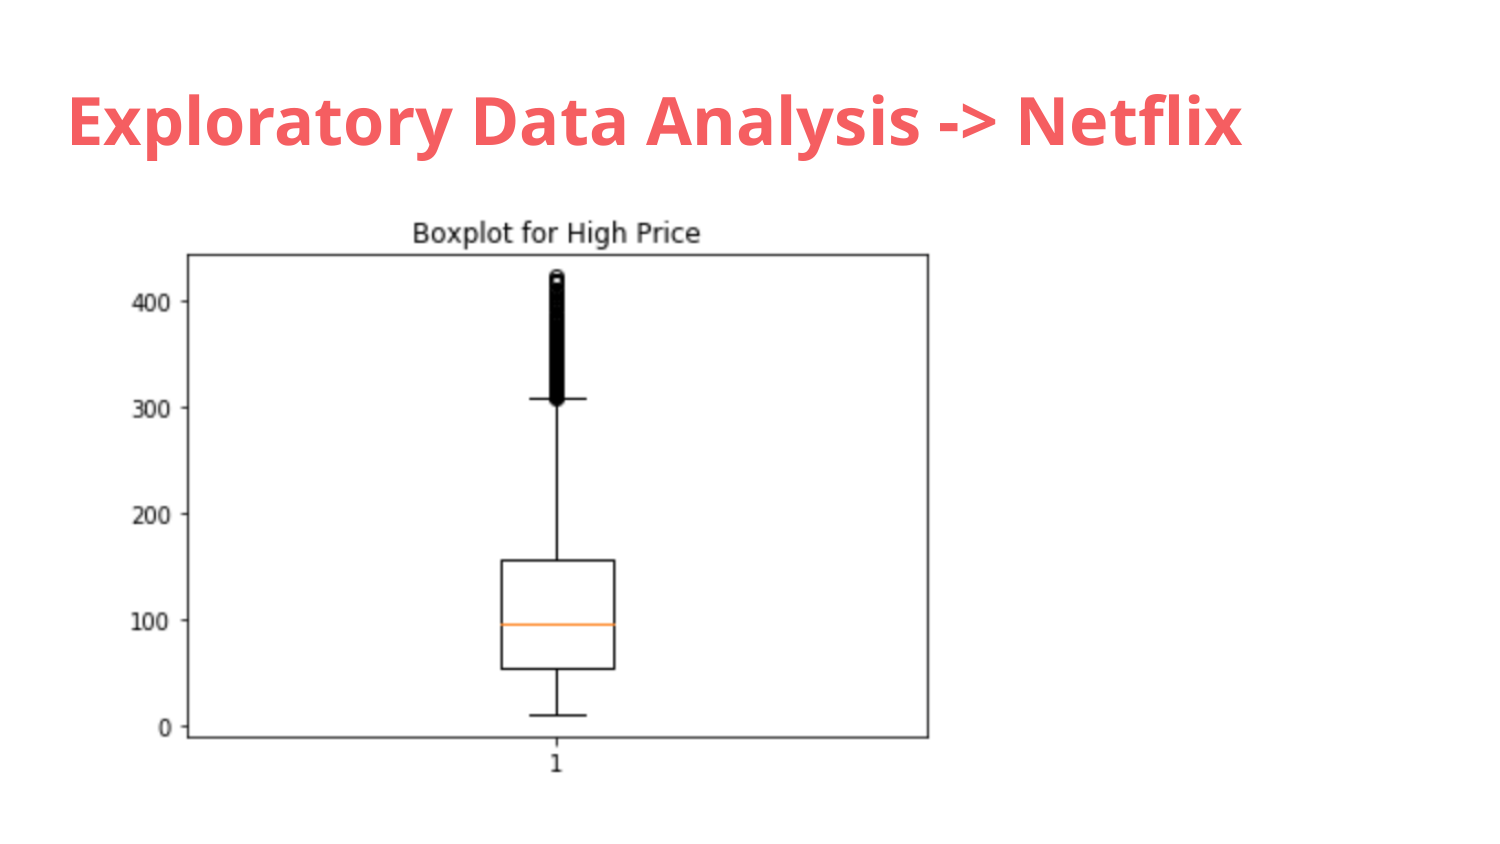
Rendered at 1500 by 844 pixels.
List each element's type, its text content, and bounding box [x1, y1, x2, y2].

picture [70, 203, 1023, 783]
title Exploratory Data Analysis -> Netflix [51, 64, 1449, 167]
